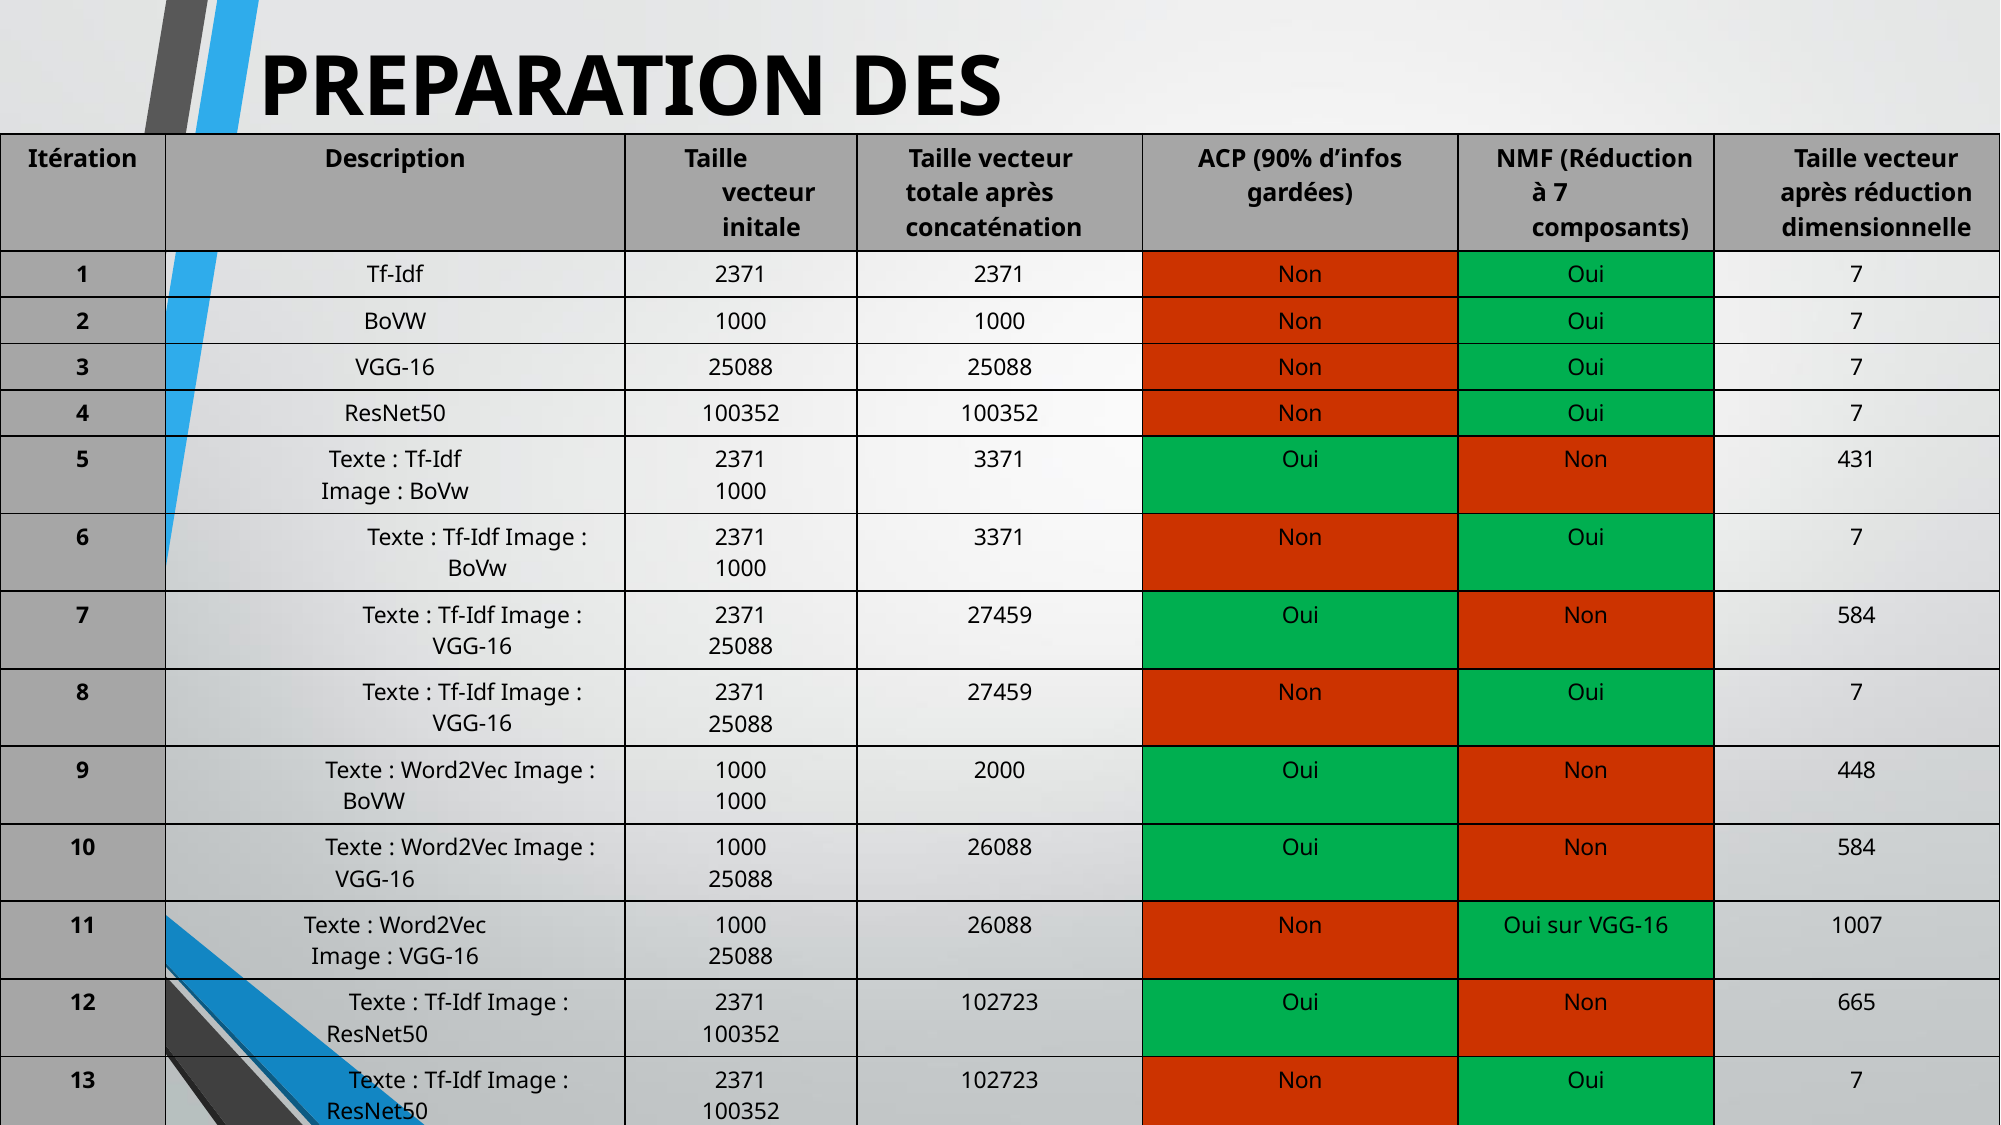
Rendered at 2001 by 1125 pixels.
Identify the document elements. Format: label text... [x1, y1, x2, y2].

table_cell 7 [1715, 252, 1999, 296]
table_cell 25088 [626, 344, 856, 389]
table_cell Oui [1143, 592, 1457, 668]
table_cell 448 [1715, 747, 1999, 823]
table_cell Oui [1143, 437, 1457, 513]
table_cell VGG-16 [166, 344, 624, 389]
table_cell Texte : Word2Vec Image : BoVW [166, 747, 624, 823]
table_cell Non [1143, 252, 1457, 296]
table_header Taille vecteur totale après concaténation [858, 135, 1142, 250]
table_cell 665 [1715, 980, 1999, 1056]
table_cell 2000 [858, 747, 1142, 823]
table_cell Non [1459, 592, 1713, 668]
table_cell 2371 100352 [626, 980, 856, 1056]
table_cell 7 [1715, 298, 1999, 343]
table_cell 9 [1, 747, 165, 823]
table_cell Non [1143, 1057, 1457, 1125]
table_cell 1000 [626, 298, 856, 343]
title PREPARATION DES DONNEES [256, 29, 1374, 133]
table_cell 1000 25088 [626, 902, 856, 978]
table_cell 431 [1715, 437, 1999, 513]
table_cell Non [1459, 437, 1713, 513]
table_cell 100352 [858, 391, 1142, 435]
table_cell Oui [1459, 391, 1713, 435]
table_cell 1 [1, 252, 165, 296]
table_cell 7 [1715, 670, 1999, 745]
table_header Taille vecteur initale [626, 135, 856, 250]
table_cell 8 [1, 670, 165, 745]
table_cell 3371 [858, 514, 1142, 590]
table_cell 3 [1, 344, 165, 389]
table_cell Oui [1459, 298, 1713, 343]
table_header Description [166, 135, 624, 250]
table_cell Oui [1459, 344, 1713, 389]
table_cell Oui [1143, 980, 1457, 1056]
table_cell 2371 [626, 252, 856, 296]
table_cell 4 [1, 391, 165, 435]
table_cell 13 [1, 1057, 165, 1125]
table_cell Texte : Word2Vec Image : VGG-16 [166, 825, 624, 900]
table_cell Non [1143, 670, 1457, 745]
table_cell 7 [1715, 391, 1999, 435]
table_cell Non [1459, 825, 1713, 900]
table_cell 25088 [858, 344, 1142, 389]
table_cell 2371 1000 [626, 514, 856, 590]
table_cell Non [1143, 902, 1457, 978]
table_cell 102723 [858, 1057, 1142, 1125]
table_cell 102723 [858, 980, 1142, 1056]
table_cell Oui [1459, 670, 1713, 745]
table_cell Texte : Tf-Idf Image : ResNet50 [166, 980, 624, 1056]
table_cell 2371 100352 [626, 1057, 856, 1125]
table_cell Non [1459, 980, 1713, 1056]
table_cell Non [1143, 298, 1457, 343]
table_cell Texte : Tf-Idf Image : BoVw [166, 437, 624, 513]
table_cell 11 [1, 902, 165, 978]
table_cell Texte : Tf-Idf Image : BoVw [166, 514, 624, 590]
table_cell 2371 25088 [626, 592, 856, 668]
table_cell 26088 [858, 902, 1142, 978]
table_cell 584 [1715, 825, 1999, 900]
table_cell Non [1143, 344, 1457, 389]
table_header Itération [1, 135, 165, 250]
table_cell Oui [1459, 252, 1713, 296]
table_header ACP (90% d’infos gardées) [1143, 135, 1457, 250]
table_cell Oui [1459, 1057, 1713, 1125]
table_cell Non [1143, 391, 1457, 435]
table_cell 5 [1, 437, 165, 513]
table_cell 100352 [626, 391, 856, 435]
table_cell 10 [1, 825, 165, 900]
table_cell 7 [1, 592, 165, 668]
table_cell Texte : Tf-Idf Image : VGG-16 [166, 670, 624, 745]
table_cell 7 [1715, 514, 1999, 590]
table_cell 27459 [858, 592, 1142, 668]
table_cell 6 [1, 514, 165, 590]
table_cell Oui sur VGG-16 [1459, 902, 1713, 978]
table_cell 2371 25088 [626, 670, 856, 745]
table_cell 584 [1715, 592, 1999, 668]
picture [0, 0, 166, 133]
table_cell 3371 [858, 437, 1142, 513]
table_cell Oui [1459, 514, 1713, 590]
table_cell Texte : Tf-Idf Image : ResNet50 [166, 1057, 624, 1125]
table_cell 1000 25088 [626, 825, 856, 900]
table_cell 1000 [858, 298, 1142, 343]
table_cell 7 [1715, 1057, 1999, 1125]
table_cell Texte : Word2Vec Image : VGG-16 [166, 902, 624, 978]
table_cell 12 [1, 980, 165, 1056]
table_cell 2 [1, 298, 165, 343]
table_cell Texte : Tf-Idf Image : VGG-16 [166, 592, 624, 668]
table_cell Non [1143, 514, 1457, 590]
table_cell 7 [1715, 344, 1999, 389]
picture [187, 0, 217, 133]
table_cell 27459 [858, 670, 1142, 745]
table_cell Tf-Idf [166, 252, 624, 296]
table_cell Oui [1143, 825, 1457, 900]
table_header NMF (Réduction à 7 composants) [1459, 135, 1713, 250]
table_cell 1000 1000 [626, 747, 856, 823]
table_cell Non [1459, 747, 1713, 823]
table_cell BoVW [166, 298, 624, 343]
table_cell Oui [1143, 747, 1457, 823]
table_cell 26088 [858, 825, 1142, 900]
table_header Taille vecteur après réduction dimensionnelle [1715, 135, 1999, 250]
picture [238, 0, 2000, 133]
table_cell 2371 1000 [626, 437, 856, 513]
table_cell ResNet50 [166, 391, 624, 435]
table_cell 1007 [1715, 902, 1999, 978]
table_cell 2371 [858, 252, 1142, 296]
